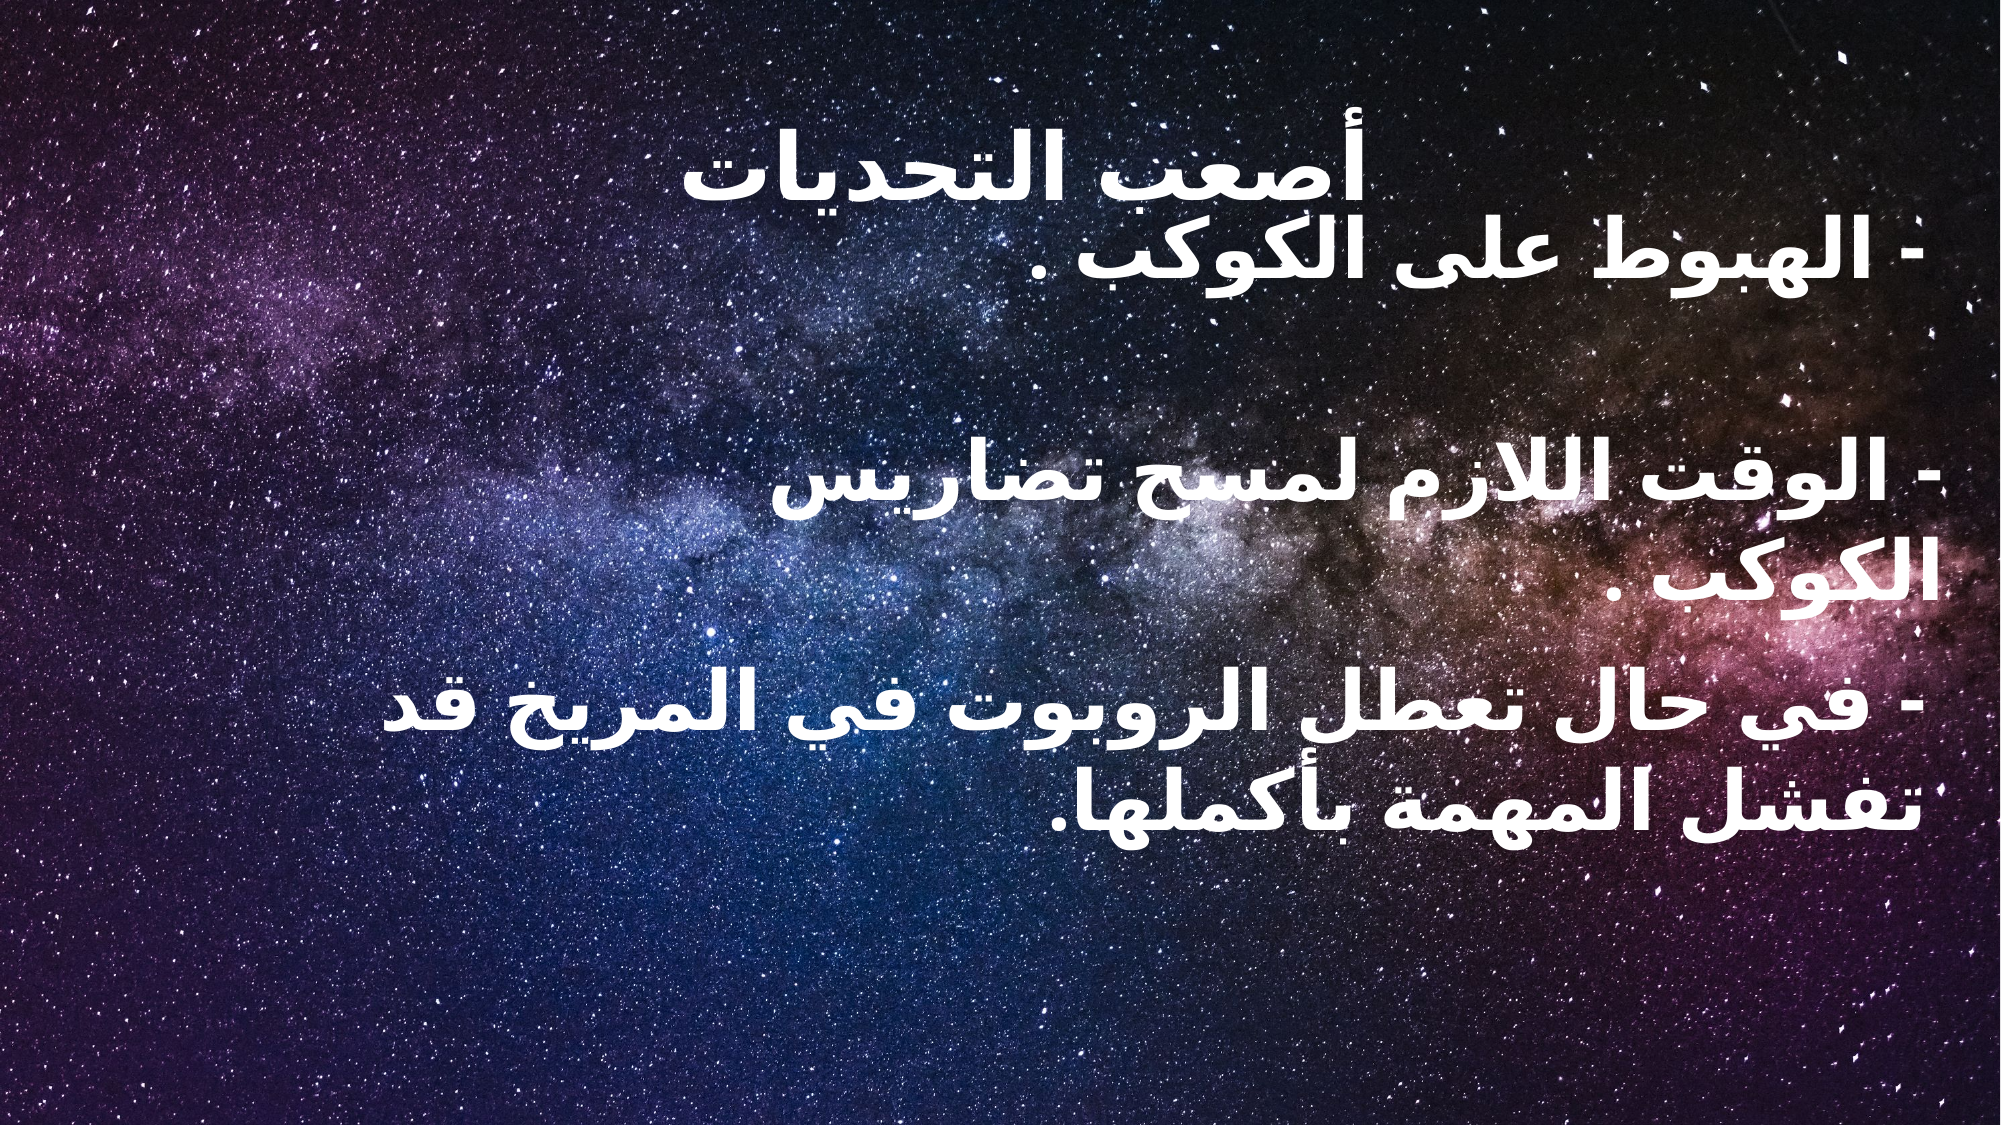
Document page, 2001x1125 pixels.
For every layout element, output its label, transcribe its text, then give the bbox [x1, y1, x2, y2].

text_box - الهبوط على الكوكب . [106, 177, 1944, 303]
text_box أصعب التحديات [496, 99, 1554, 227]
picture [0, 0, 2001, 1125]
text_box - في حال تعطل الروبوت في المريخ قد تفشل المهمة بأكملها. [216, 639, 1944, 855]
text_box - الوقت اللازم لمسح تضاريس الكوكب . [725, 409, 1960, 625]
